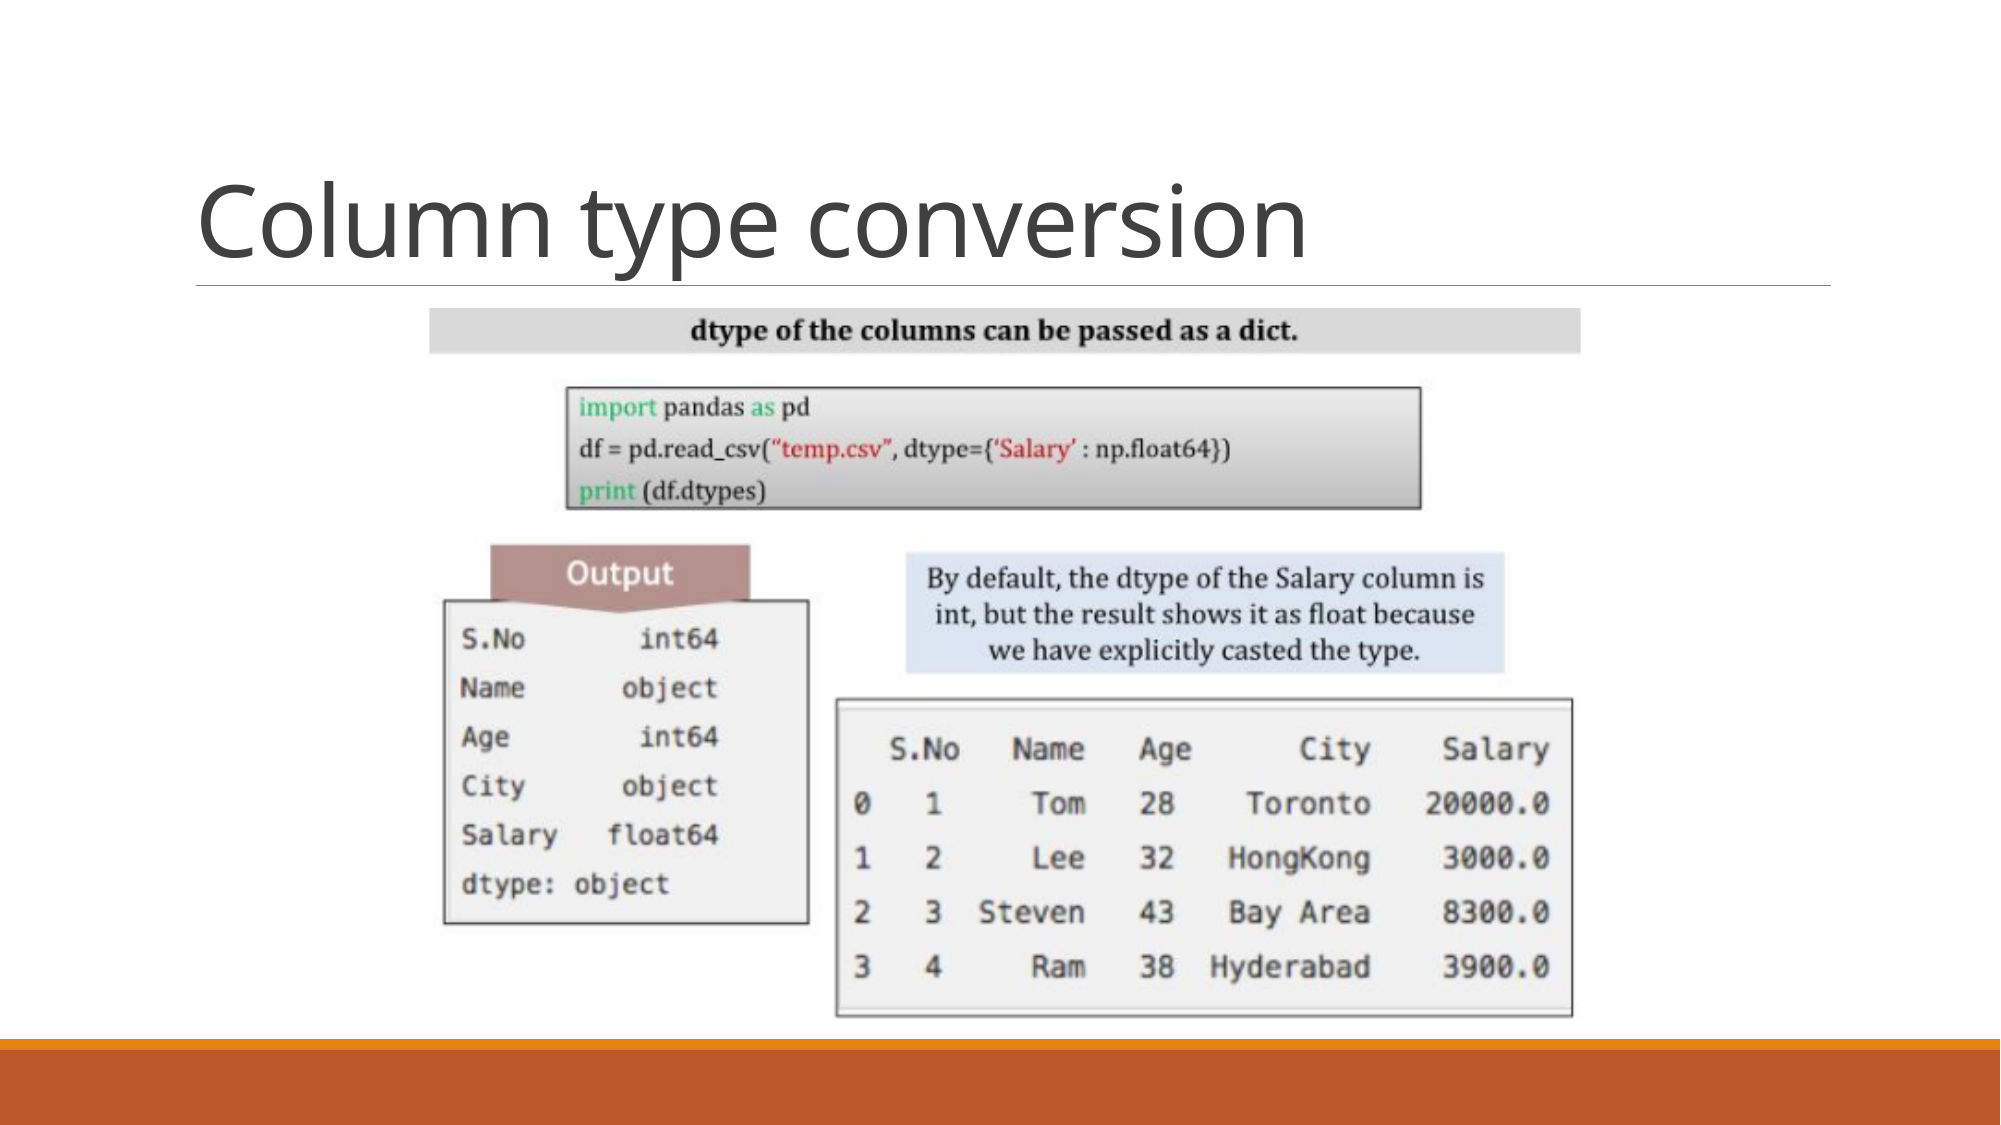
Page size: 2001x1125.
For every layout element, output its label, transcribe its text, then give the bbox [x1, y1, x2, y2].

title Column type conversion [180, 47, 1830, 285]
picture [428, 307, 1582, 1029]
